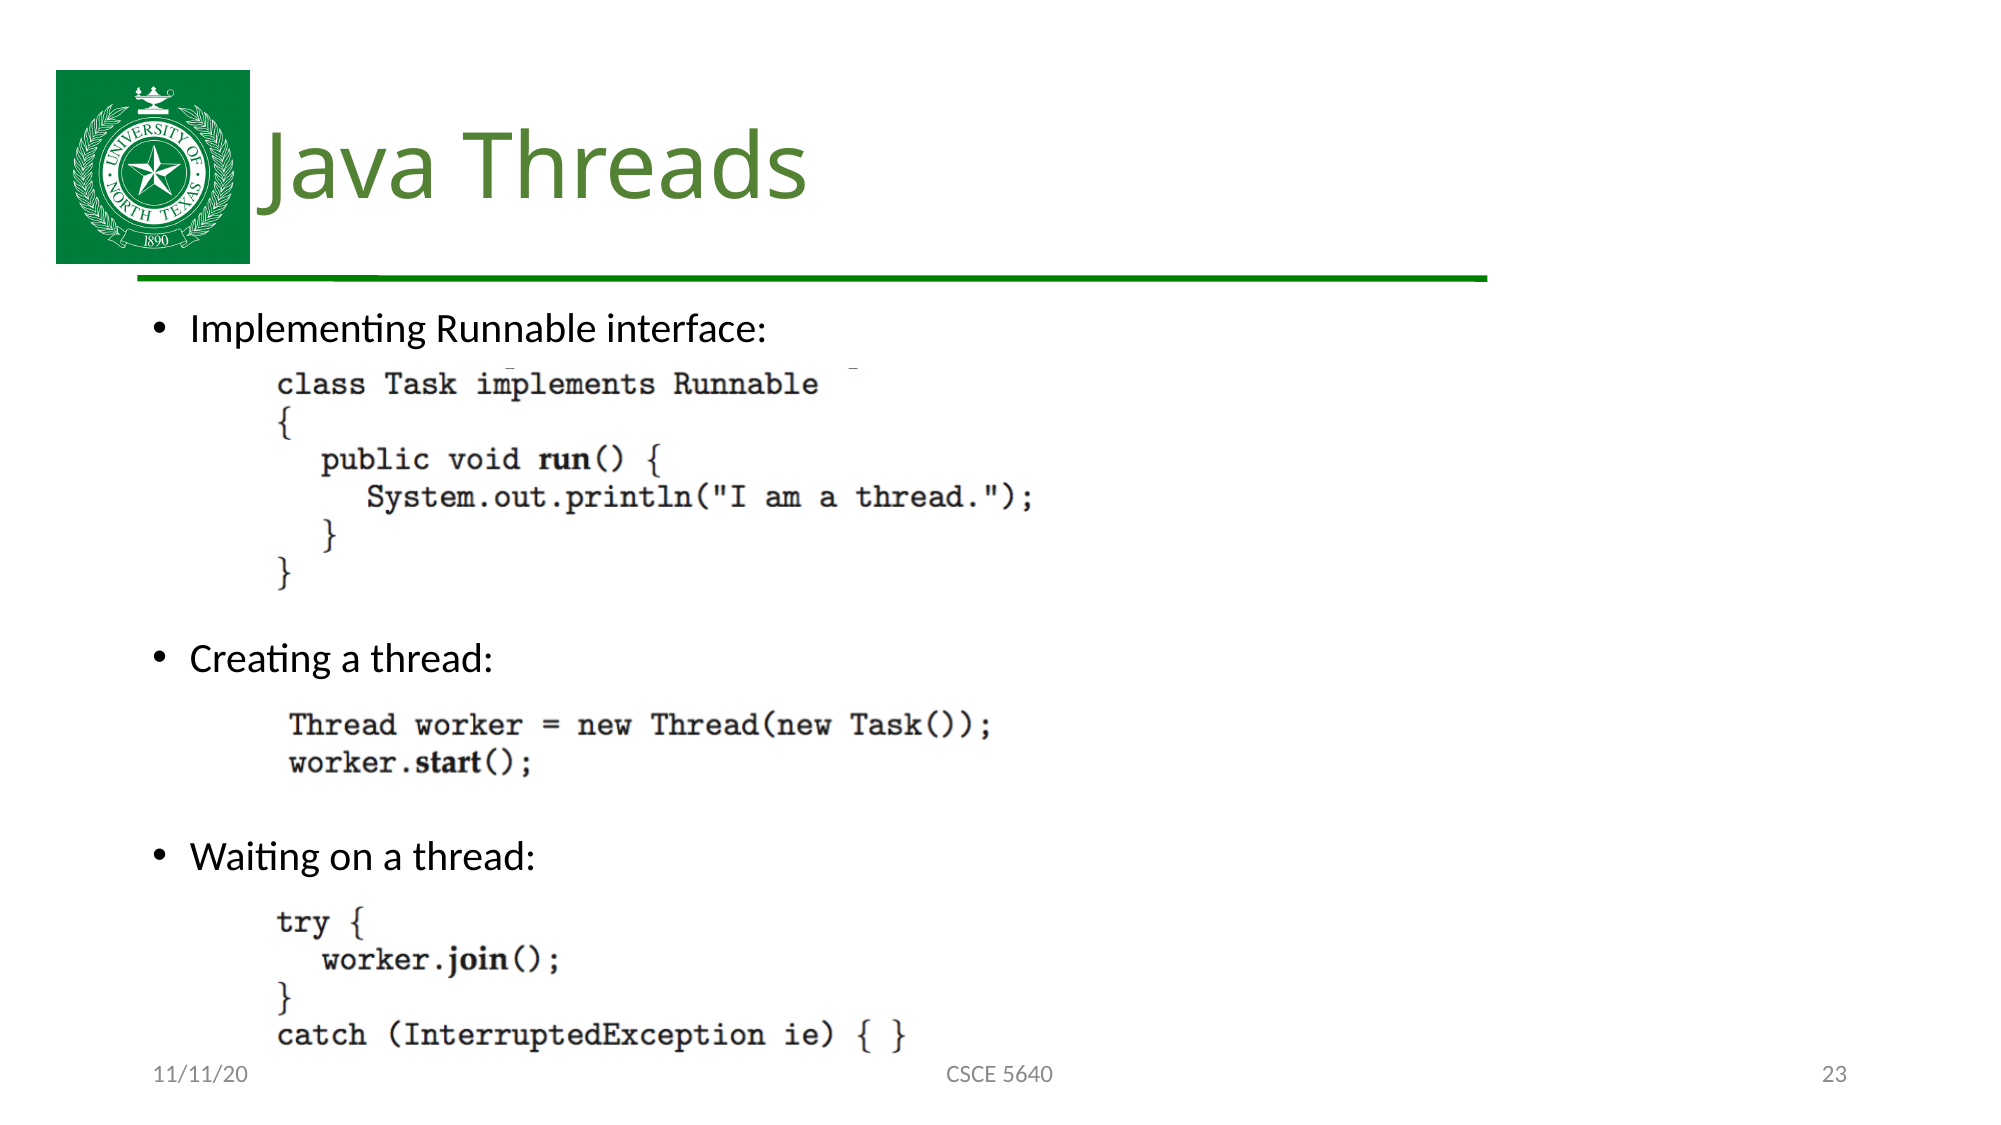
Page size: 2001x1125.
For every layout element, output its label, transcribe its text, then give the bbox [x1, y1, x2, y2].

footer CSCE 5640 [662, 1042, 1338, 1103]
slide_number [137, 1042, 588, 1103]
slide_number 23 [1412, 1042, 1863, 1103]
picture [264, 368, 1056, 627]
picture [56, 70, 249, 264]
title Java Threads [249, 59, 1863, 278]
picture [249, 684, 1037, 805]
picture [249, 887, 925, 1096]
list Implementing Runnable interface: Creating a thread: Waiting on a thread: [137, 299, 1863, 1014]
